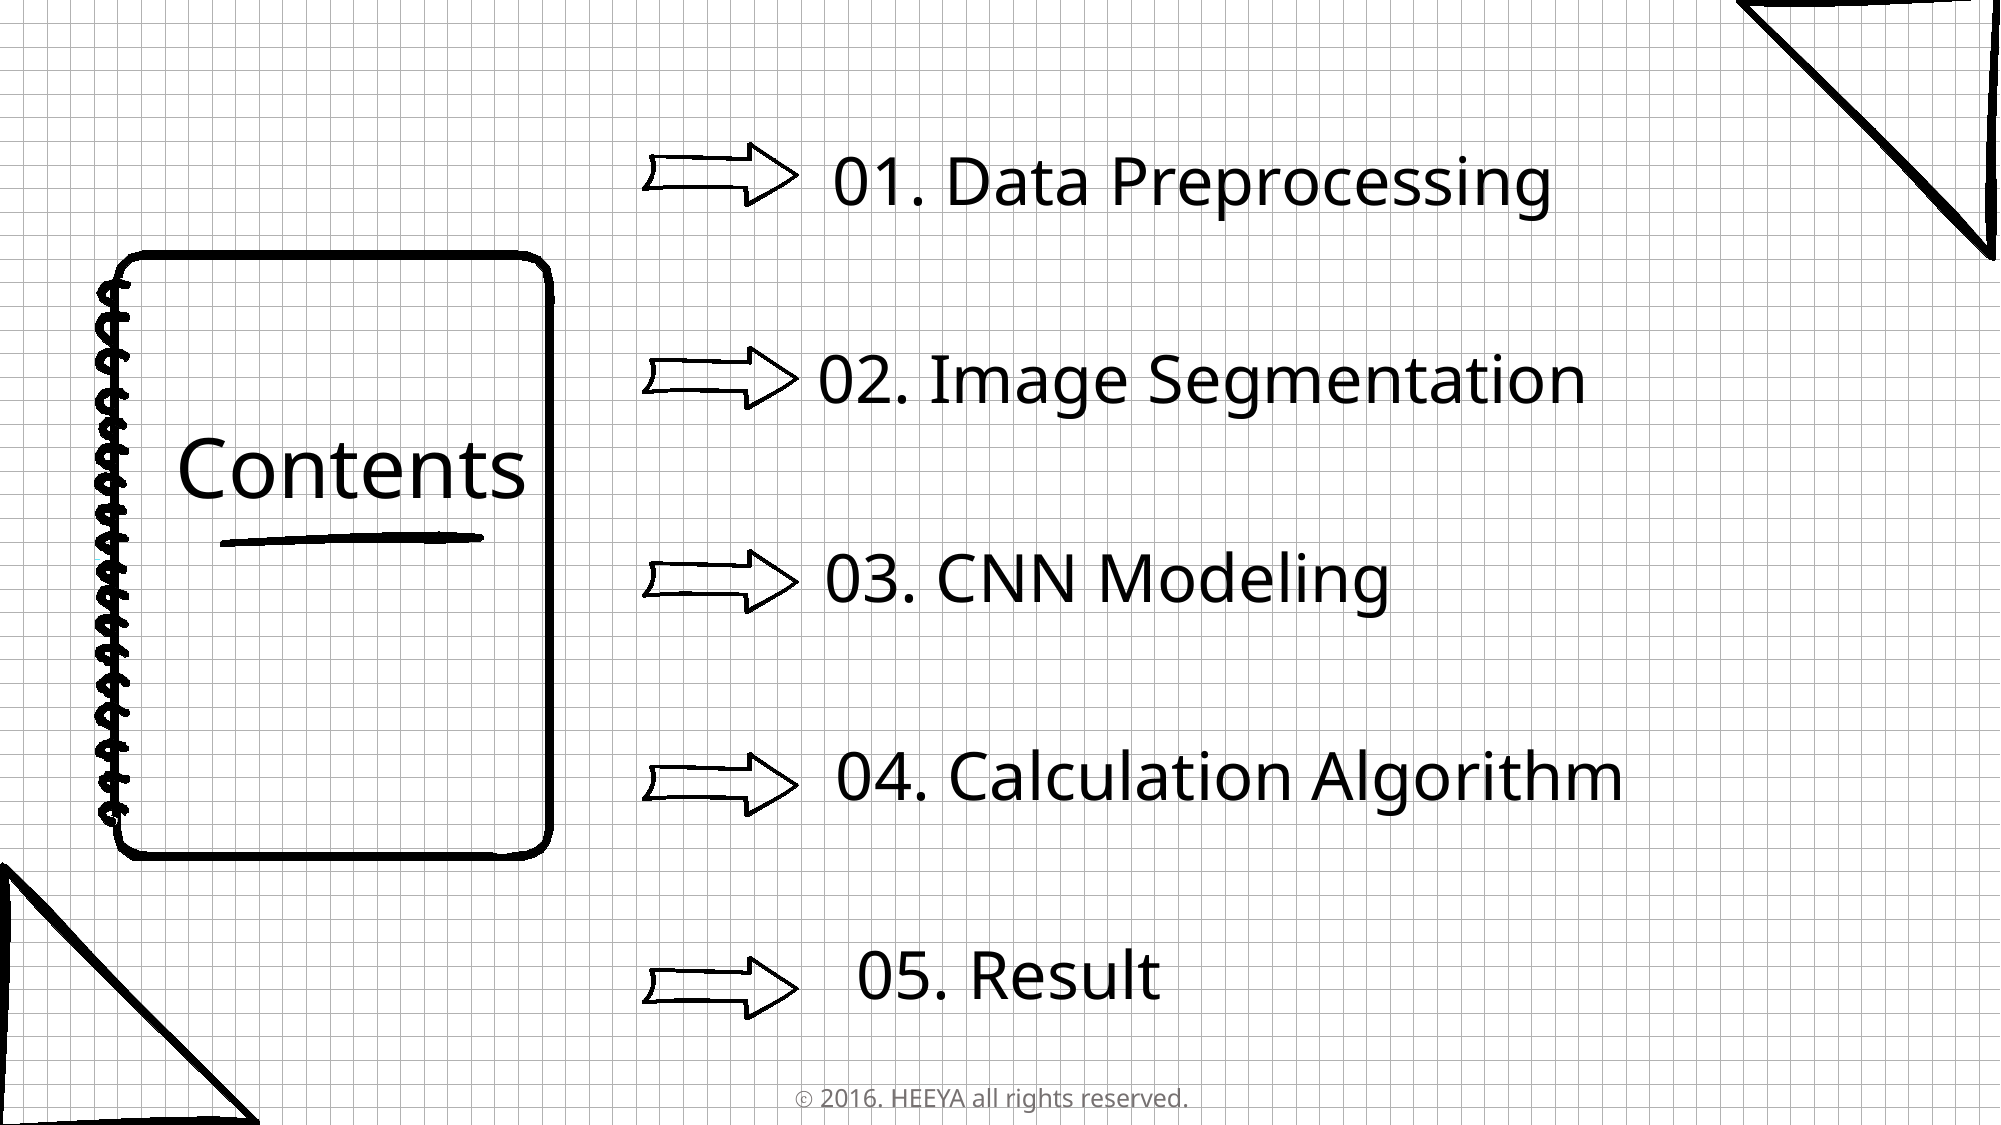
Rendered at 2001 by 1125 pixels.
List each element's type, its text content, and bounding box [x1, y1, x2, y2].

text_box [642, 142, 799, 207]
text_box 05. Result [841, 925, 1177, 1020]
text_box [642, 346, 799, 410]
text_box 04. Calculation Algorithm [821, 726, 1642, 822]
text_box 03. CNN Modeling [809, 528, 1409, 623]
text_box [642, 752, 799, 817]
text_box [642, 549, 799, 614]
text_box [0, 863, 311, 1125]
text_box 02. Image Segmentation [802, 329, 1605, 425]
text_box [1685, 0, 2000, 261]
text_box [94, 250, 555, 861]
text_box 01. Data Preprocessing [818, 131, 1570, 227]
text_box [642, 956, 799, 1020]
